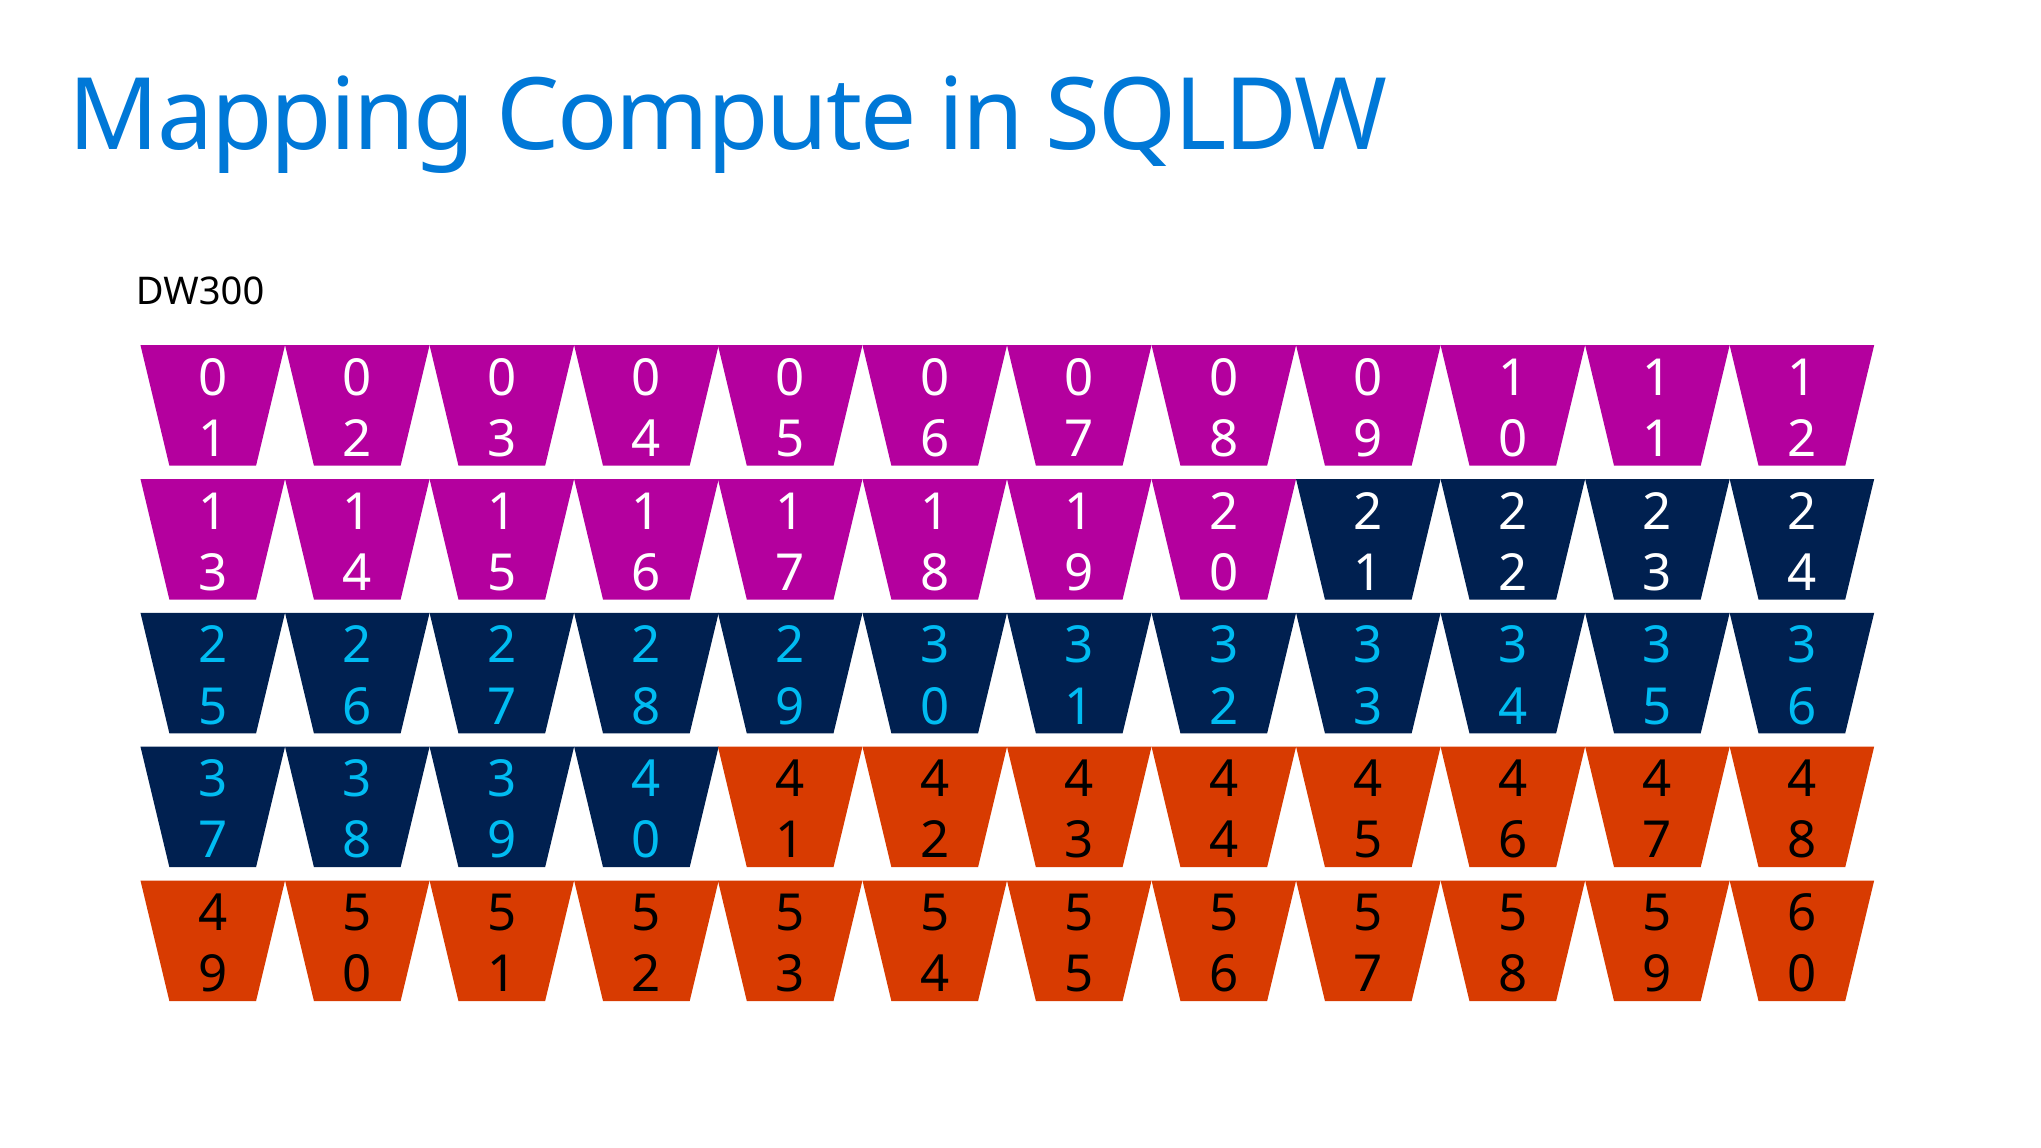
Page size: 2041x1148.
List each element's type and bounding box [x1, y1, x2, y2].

text_box [139, 879, 1876, 1002]
text_box [139, 611, 1876, 735]
text_box [139, 478, 1876, 601]
text_box [121, 258, 280, 320]
title [45, 48, 1996, 199]
text_box [139, 745, 1876, 869]
text_box [139, 344, 1876, 467]
